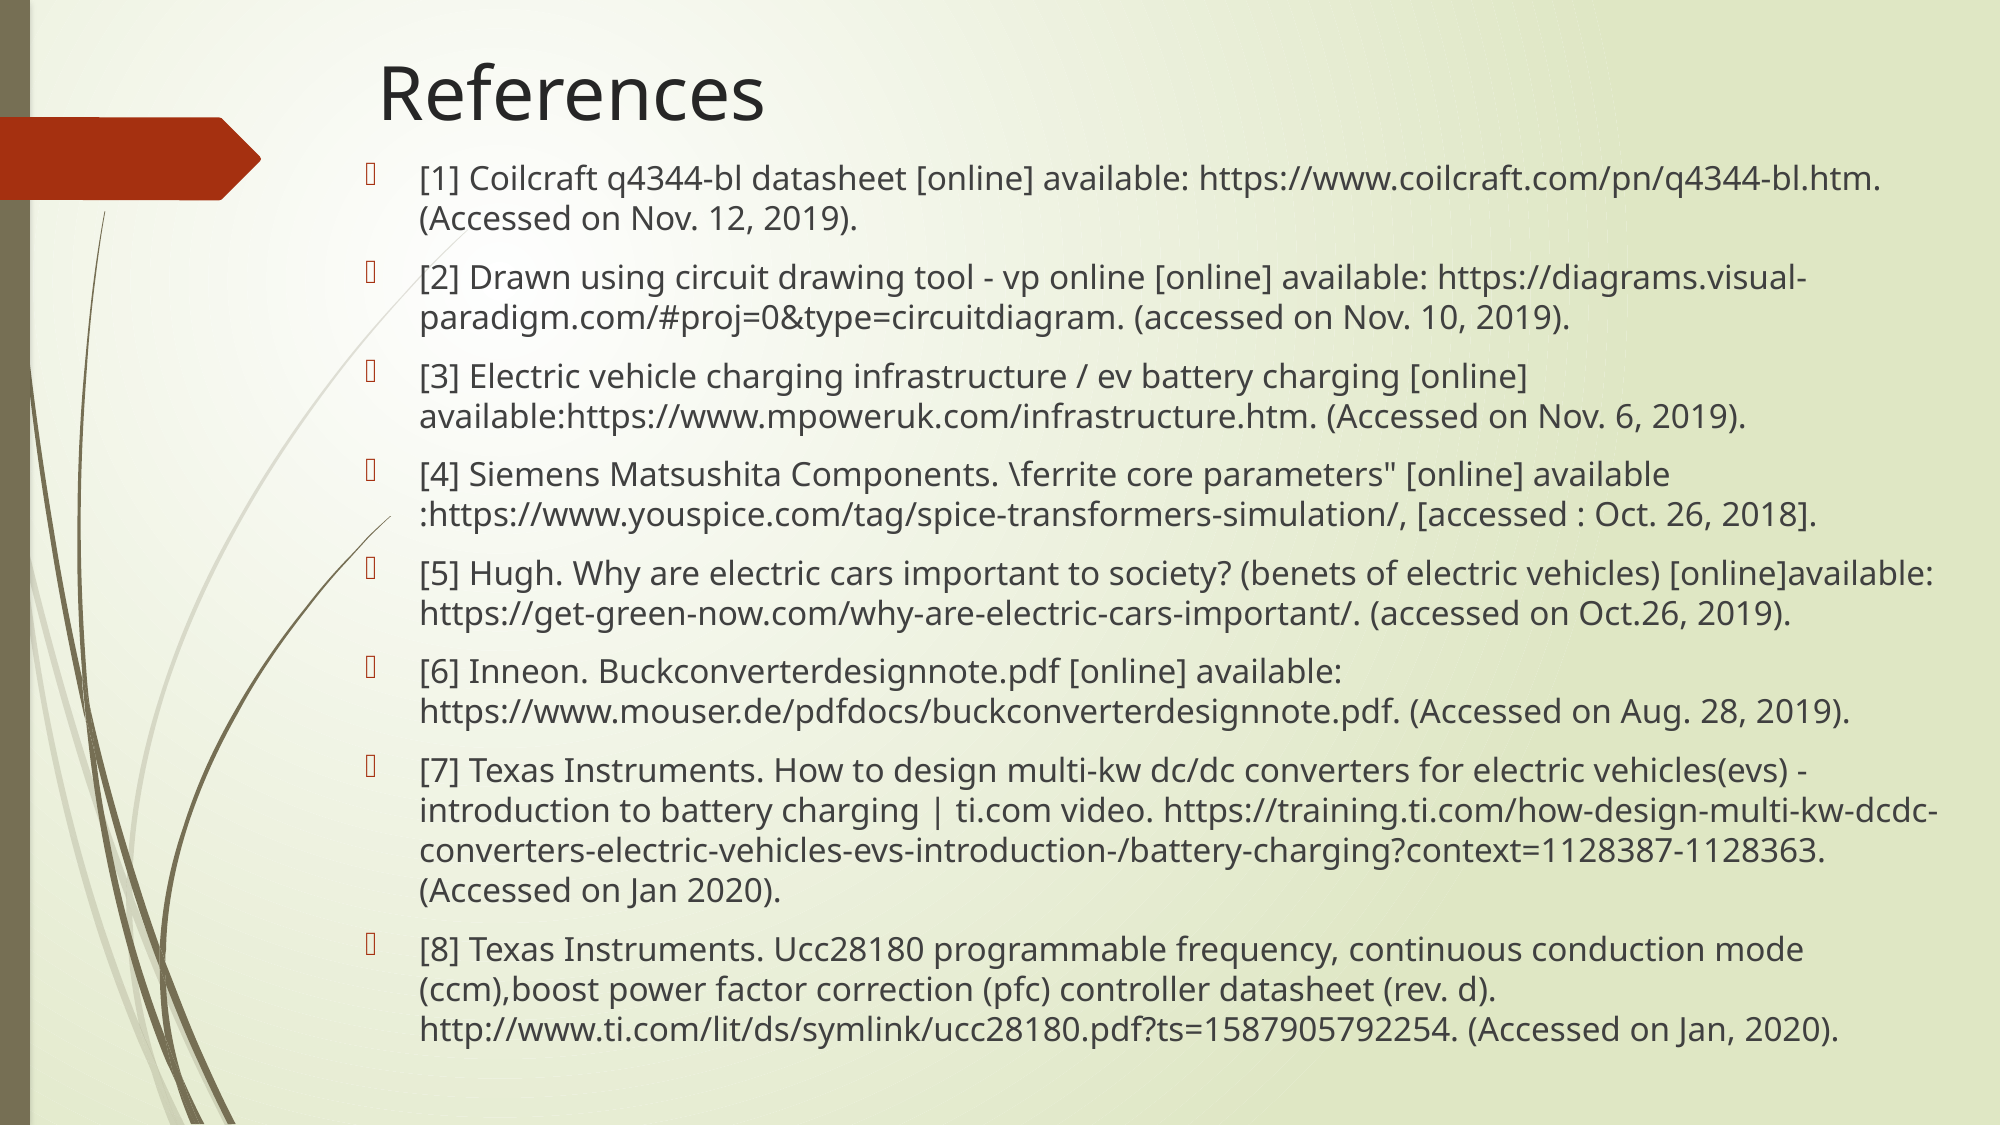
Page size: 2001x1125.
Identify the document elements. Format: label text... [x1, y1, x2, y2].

title References [362, 37, 1825, 149]
list [1] Coilcraft q4344-bl datasheet [online] available: https://www.coilcraft.com/pn/q4344-bl.htm. (Accessed on Nov. 12, 2019). [2] Drawn using circuit drawing tool - vp online [online] available: https://diagrams.visual-paradigm.com/#proj=0&type=circuitdiagram. (accessed on Nov. 10, 2019). [3] Electric vehicle charging infrastructure / ev battery charging [online] available:https://www.mpoweruk.com/infrastructure.htm. (Accessed on Nov. 6, 2019). [4] Siemens Matsushita Components. \ferrite core parameters" [online] available :https://www.youspice.com/tag/spice-transformers-simulation/, [accessed : Oct. 26, 2018]. [5] Hugh. Why are electric cars important to society? (benets of electric vehicles) [online]available: https://get-green-now.com/why-are-electric-cars-important/. (accessed on Oct.26, 2019). [6] Inneon. Buckconverterdesignnote.pdf [online] available: https://www.mouser.de/pdfdocs/buckconverterdesignnote.pdf. (Accessed on Aug. 28, 2019). [7] Texas Instruments. How to design multi-kw dc/dc converters for electric vehicles(evs) - introduction to battery charging | ti.com video. https://training.ti.com/how-design-multi-kw-dcdc-converters-electric-vehicles-evs-introduction-/battery-charging?context=1128387-1128363. (Accessed on Jan 2020). [8] Texas Instruments. Ucc28180 programmable frequency, continuous conduction mode (ccm),boost power factor correction (pfc) controller datasheet (rev. d). http://www.ti.com/lit/ds/symlink/ucc28180.pdf?ts=1587905792254. (Accessed on Jan, 2020). [350, 149, 1963, 1100]
